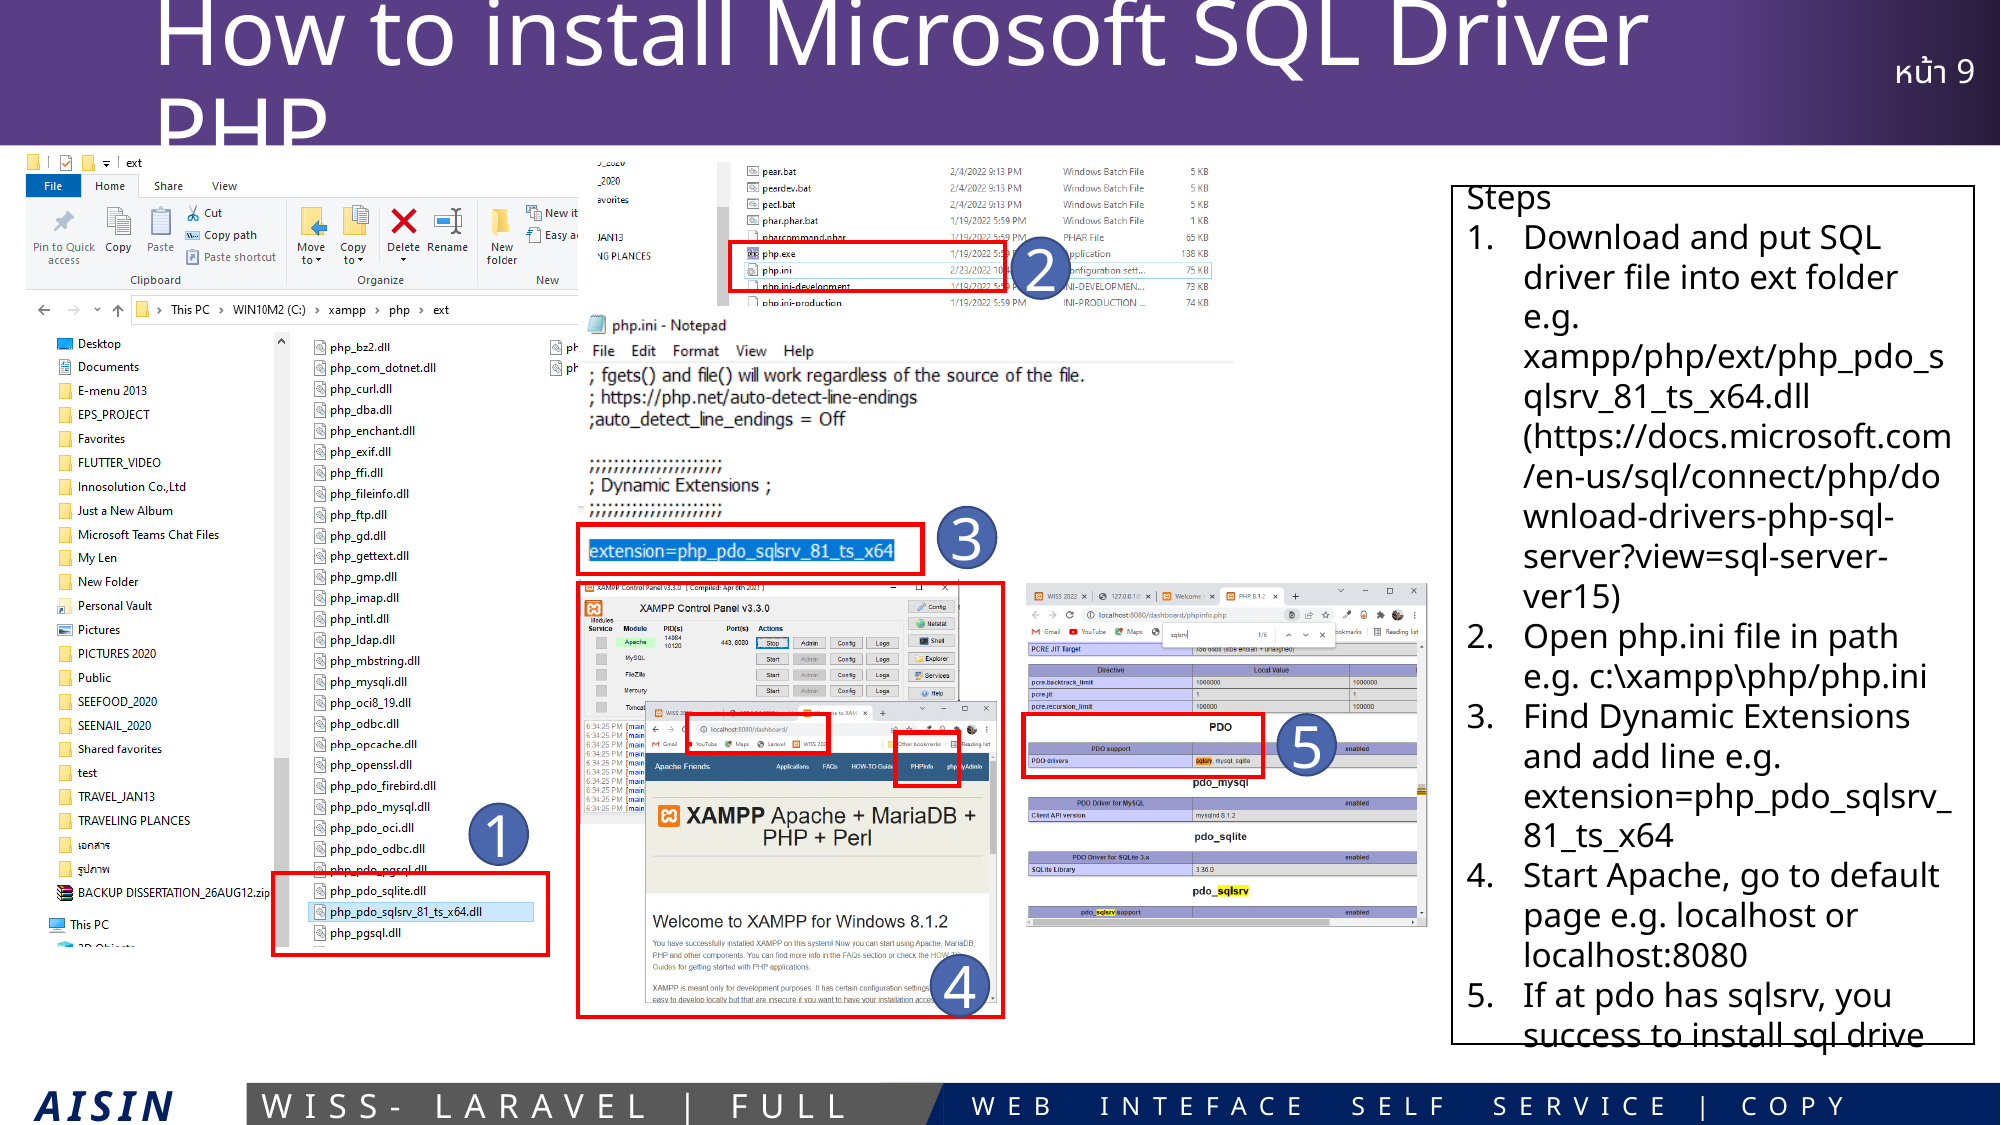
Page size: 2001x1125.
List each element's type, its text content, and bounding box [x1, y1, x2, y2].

text_box [577, 824, 956, 1018]
text_box [960, 582, 1004, 1018]
picture [597, 162, 1234, 306]
text_box Steps Download and put SQL driver file into ext folder e.g. xampp/php/ext/php_pdo_sqlsrv_81_ts_x64.dll (https://docs.microsoft.com/en-us/sql/connect/php/download-drivers-php-sql-server?view=sql-server-ver15) Open php.ini file in path e.g. c:\xampp\php/php.ini Find Dynamic Extensions and add line e.g. extension=php_pdo_sqlsrv_81_ts_x64 Start Apache, go to default page e.g. localhost or localhost:8080 If at pdo has sqlsrv, you success to install sql drive [1451, 185, 1975, 1045]
text_box 4 [934, 1003, 986, 1018]
title How to install Microsoft SQL Driver PHP [137, 0, 1863, 172]
text_box [272, 947, 549, 956]
picture [1026, 583, 1428, 927]
text_box [1022, 713, 1026, 778]
picture [25, 151, 1234, 1003]
